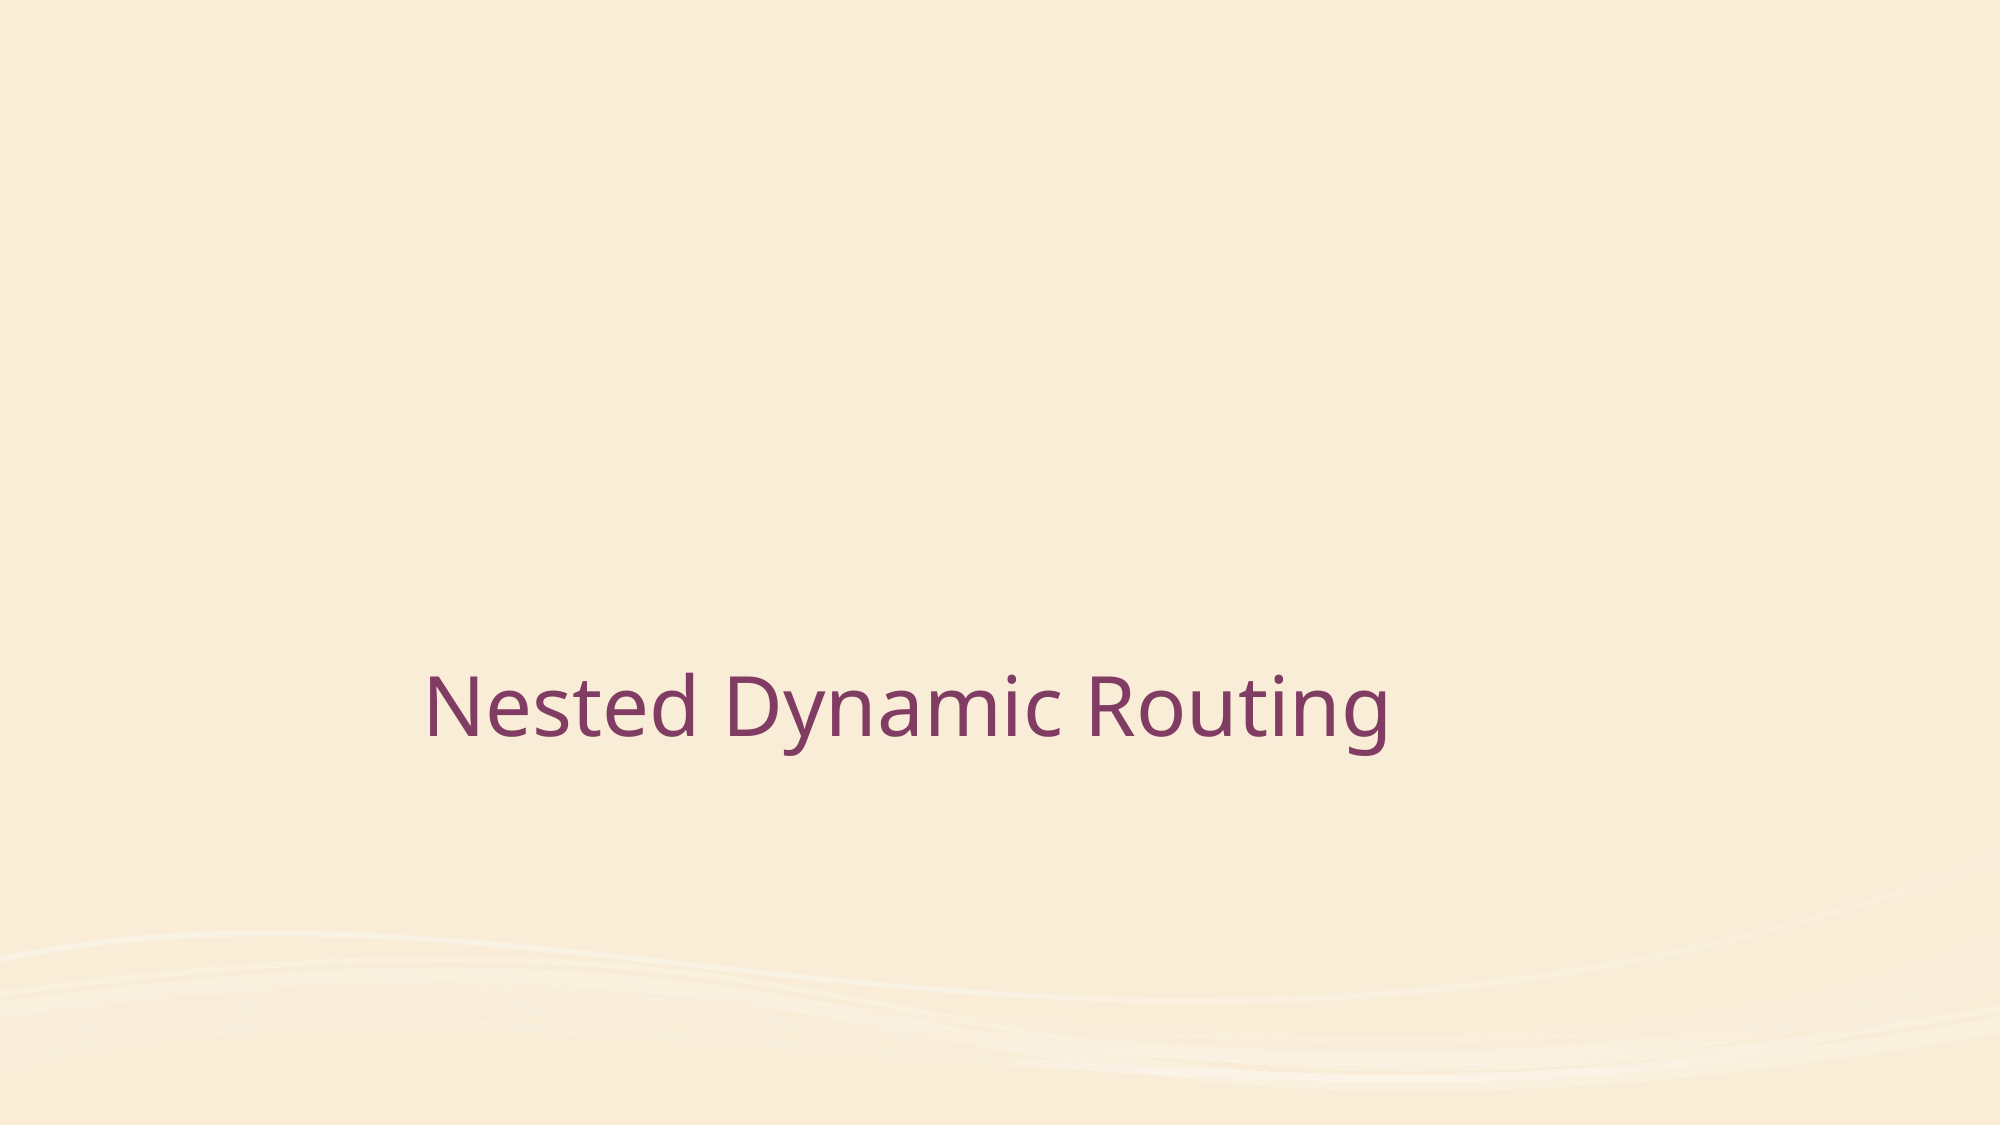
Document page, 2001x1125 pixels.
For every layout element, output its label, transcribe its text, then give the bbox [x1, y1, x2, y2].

title Nested Dynamic Routing [120, 562, 1696, 763]
